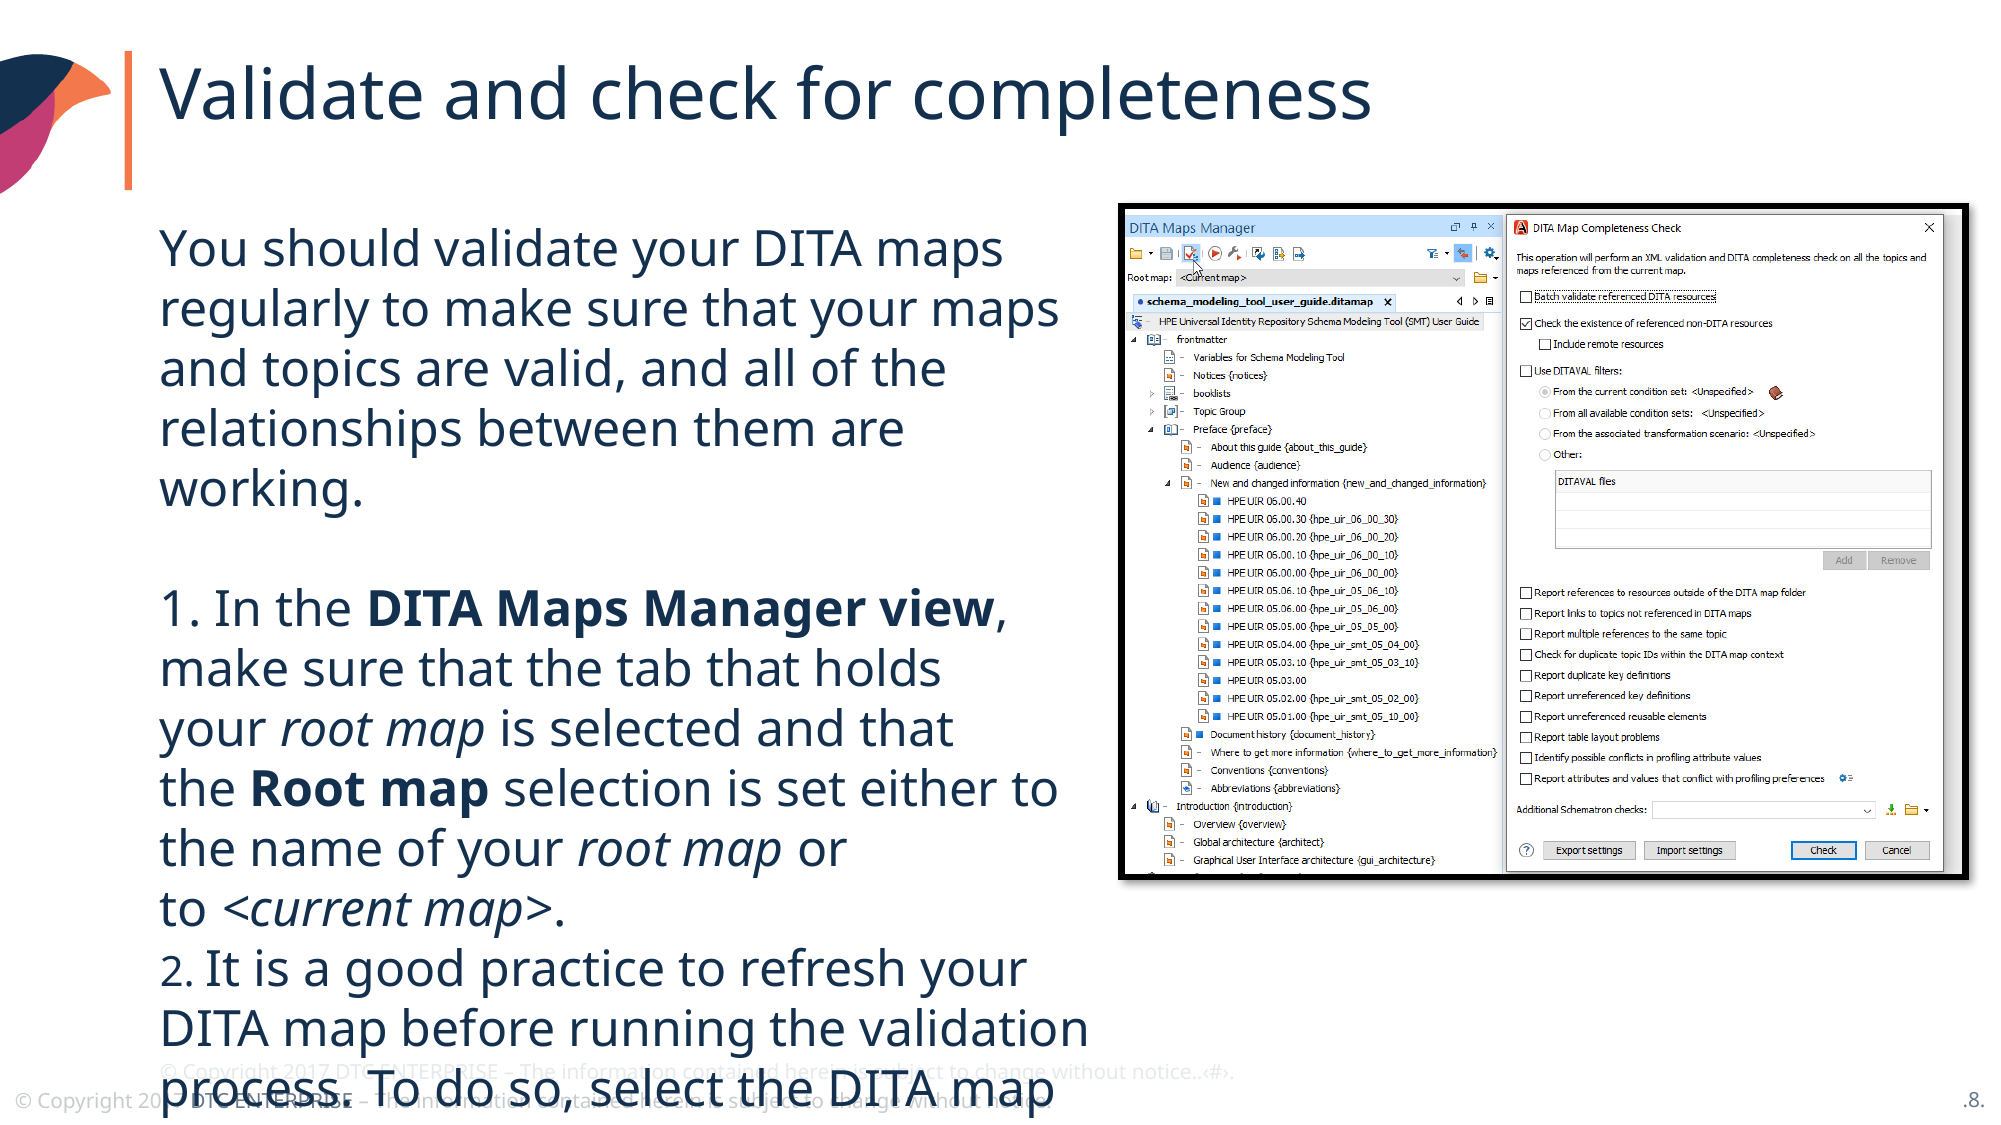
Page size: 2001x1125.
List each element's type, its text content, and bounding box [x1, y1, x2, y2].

list You should validate your DITA maps regularly to make sure that your maps and topics are valid, and all of the relationships between them are working. 1. In the DITA Maps Manager view, make sure that the tab that holds your root map is selected and that the Root map selection is set either to the name of your root map or to <current map>. 2. It is a good practice to refresh your DITA map before running the validation process. To do so, select the DITA map in the DITA Maps Manager view and click Reload (F5). [144, 209, 1115, 1042]
text_box .8. [1543, 1079, 2000, 1123]
picture [1124, 209, 1963, 874]
text_box © Copyright 2017 DTC ENTERPRISE – The information contained herein is subject to change without notice. [0, 1079, 1533, 1120]
picture [0, 0, 112, 281]
list Validate and check for completeness [144, 50, 1917, 144]
footer © Copyright 2017 DTC ENTERPRISE – The information contained herein is subject to change without notice. .‹#›. [144, 1042, 1917, 1103]
